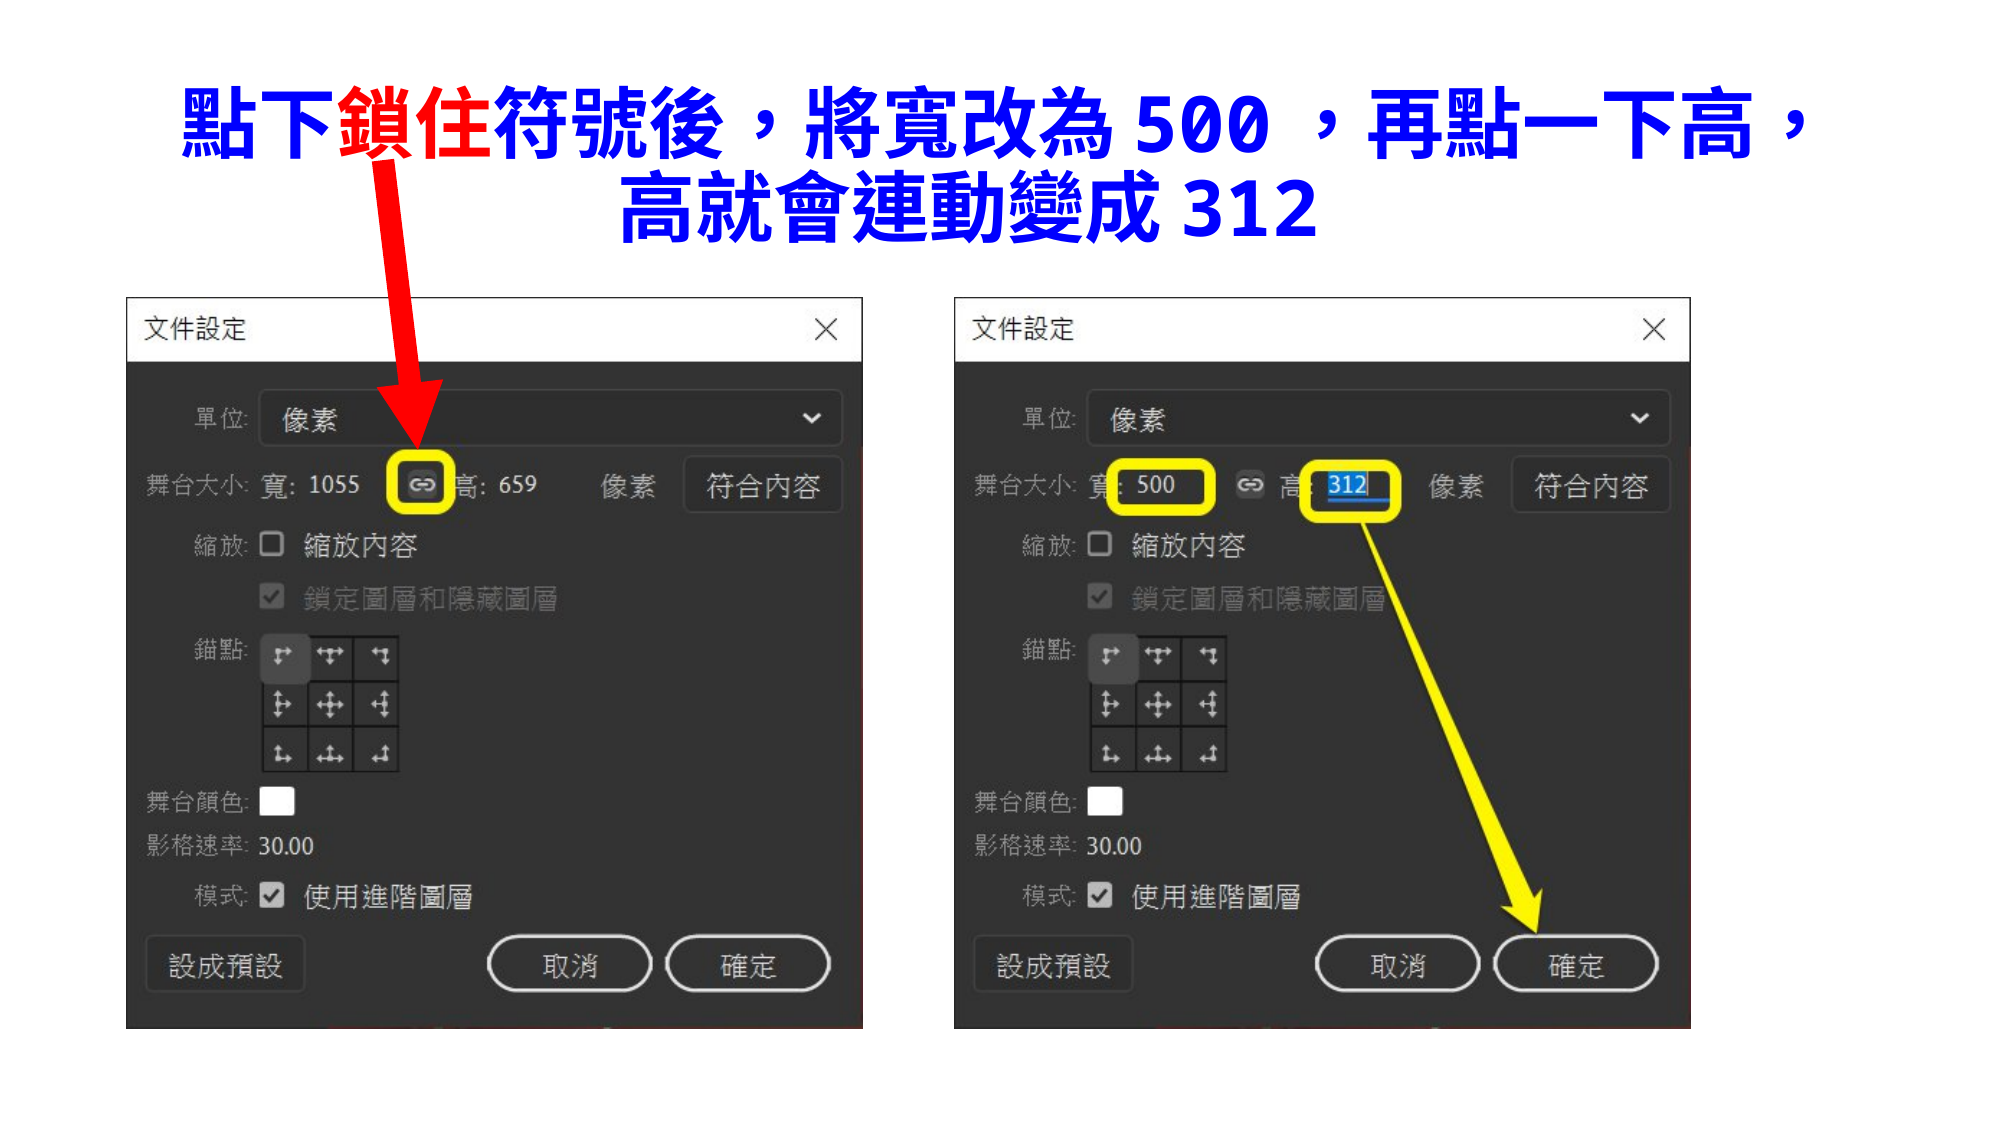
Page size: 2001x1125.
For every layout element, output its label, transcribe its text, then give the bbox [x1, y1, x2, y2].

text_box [382, 160, 418, 450]
picture [126, 297, 863, 1029]
picture [954, 297, 1691, 1029]
title 點下鎖住符號後，將寬改為500，再點一下高，高就會連動變成312 [126, 77, 1811, 261]
